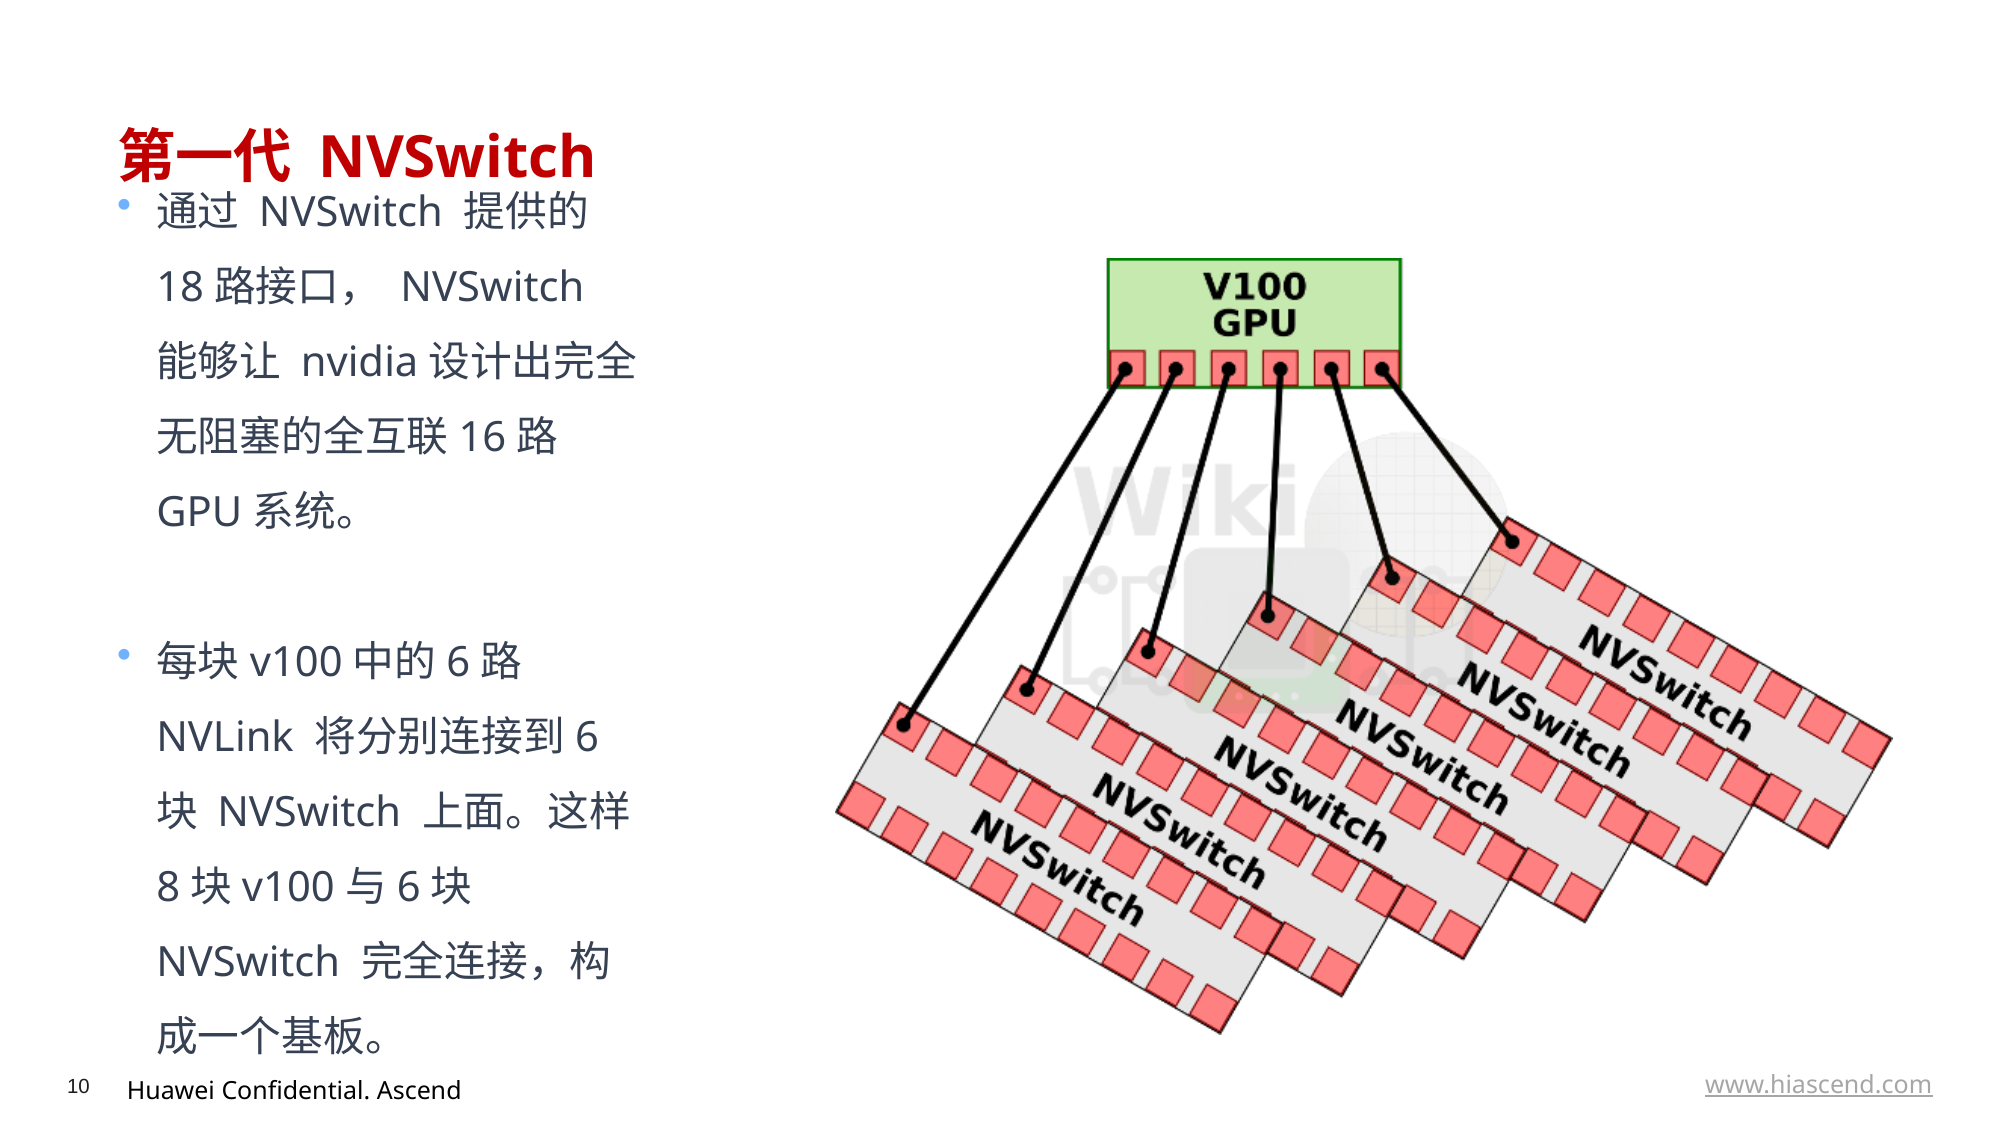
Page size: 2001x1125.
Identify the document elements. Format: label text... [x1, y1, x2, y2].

list 通过 NVSwitch 提供的18路接口， NVSwitch 能够让 nvidia设计出完全无阻塞的全互联16路GPU系统。 每块v100中的6路 NVLink 将分别连接到6块 NVSwitch 上面。这样8块v100与6块 NVSwitch 完全连接，构成一个基板。 [102, 231, 658, 988]
picture [834, 258, 1893, 1036]
title 第一代 NVSwitch [102, 111, 1901, 209]
